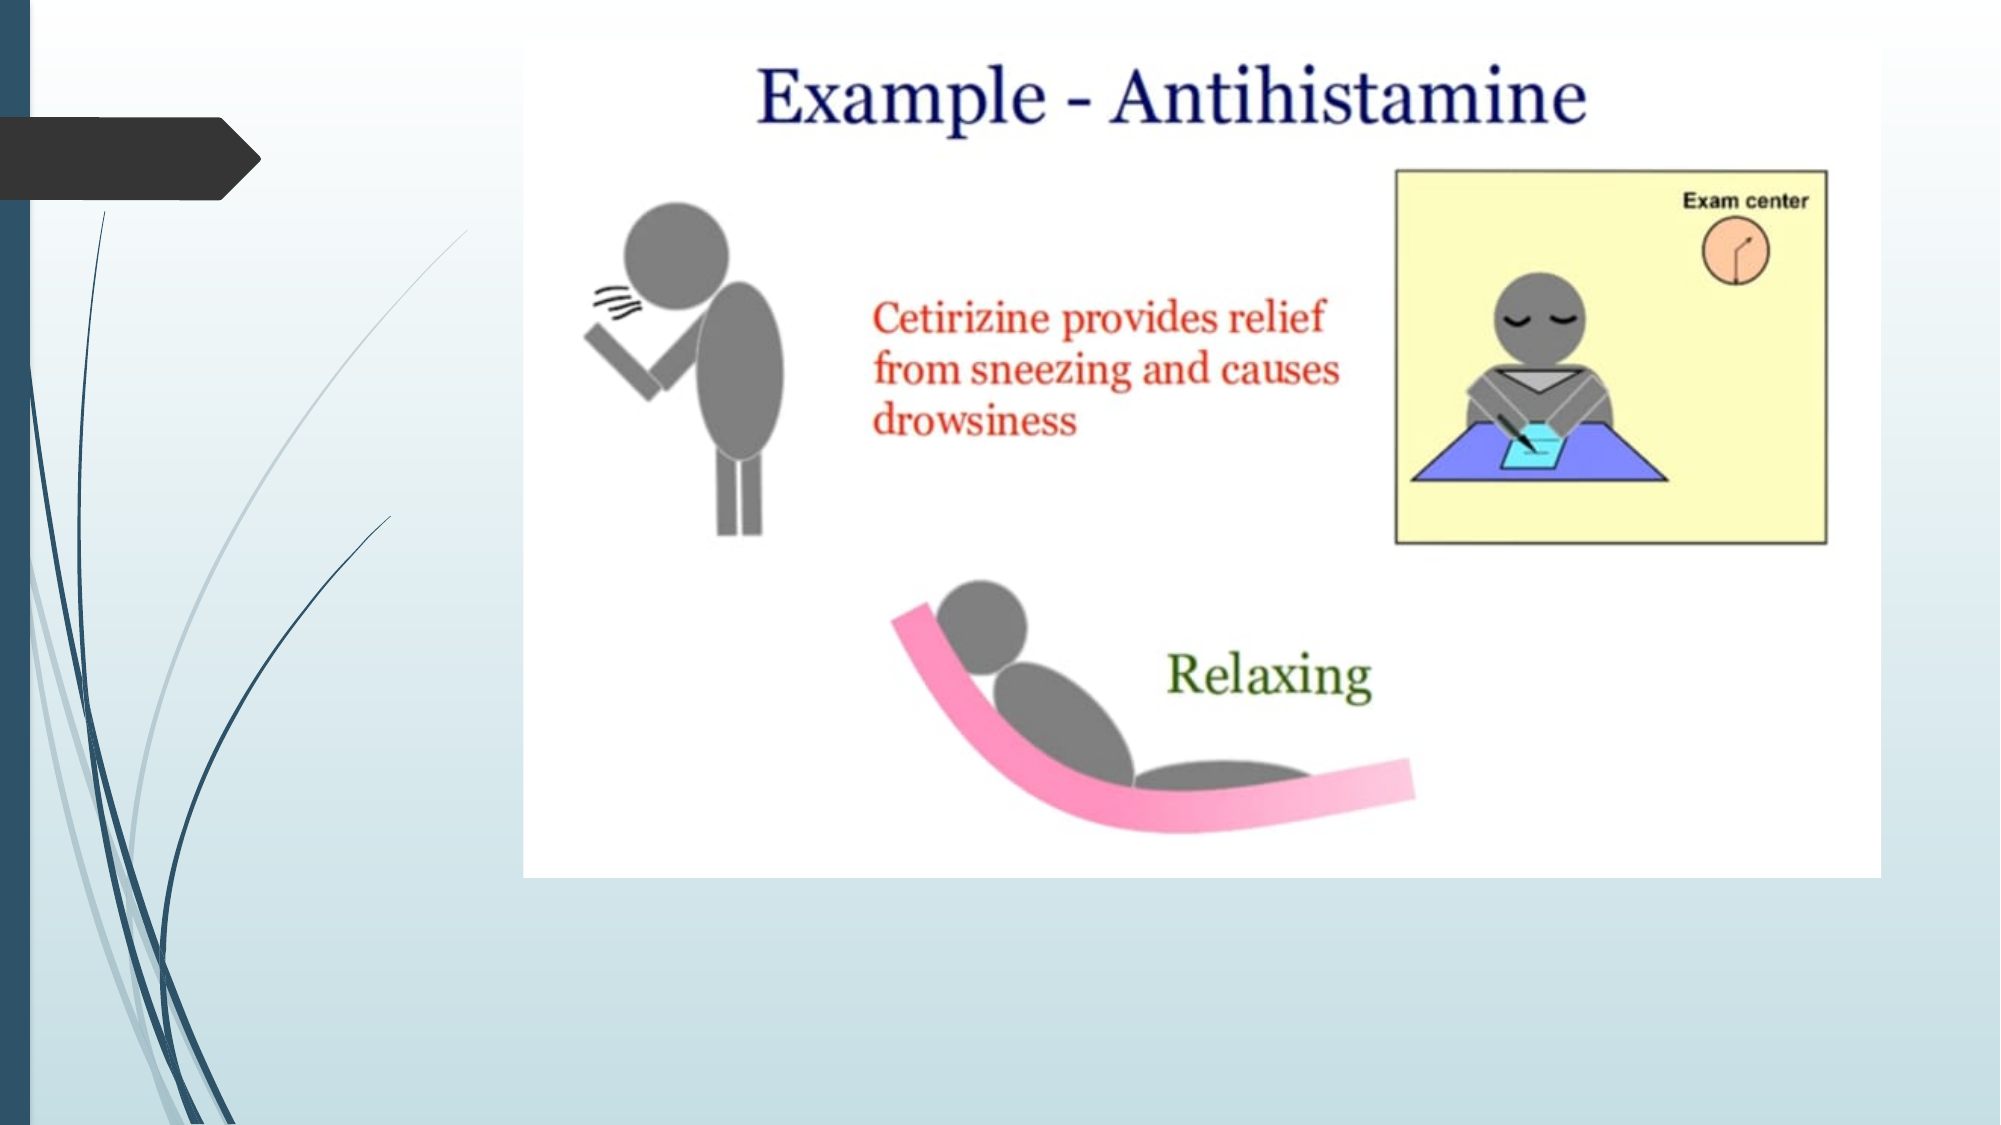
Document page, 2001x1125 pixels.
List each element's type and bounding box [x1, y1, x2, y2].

list [523, 39, 1882, 879]
